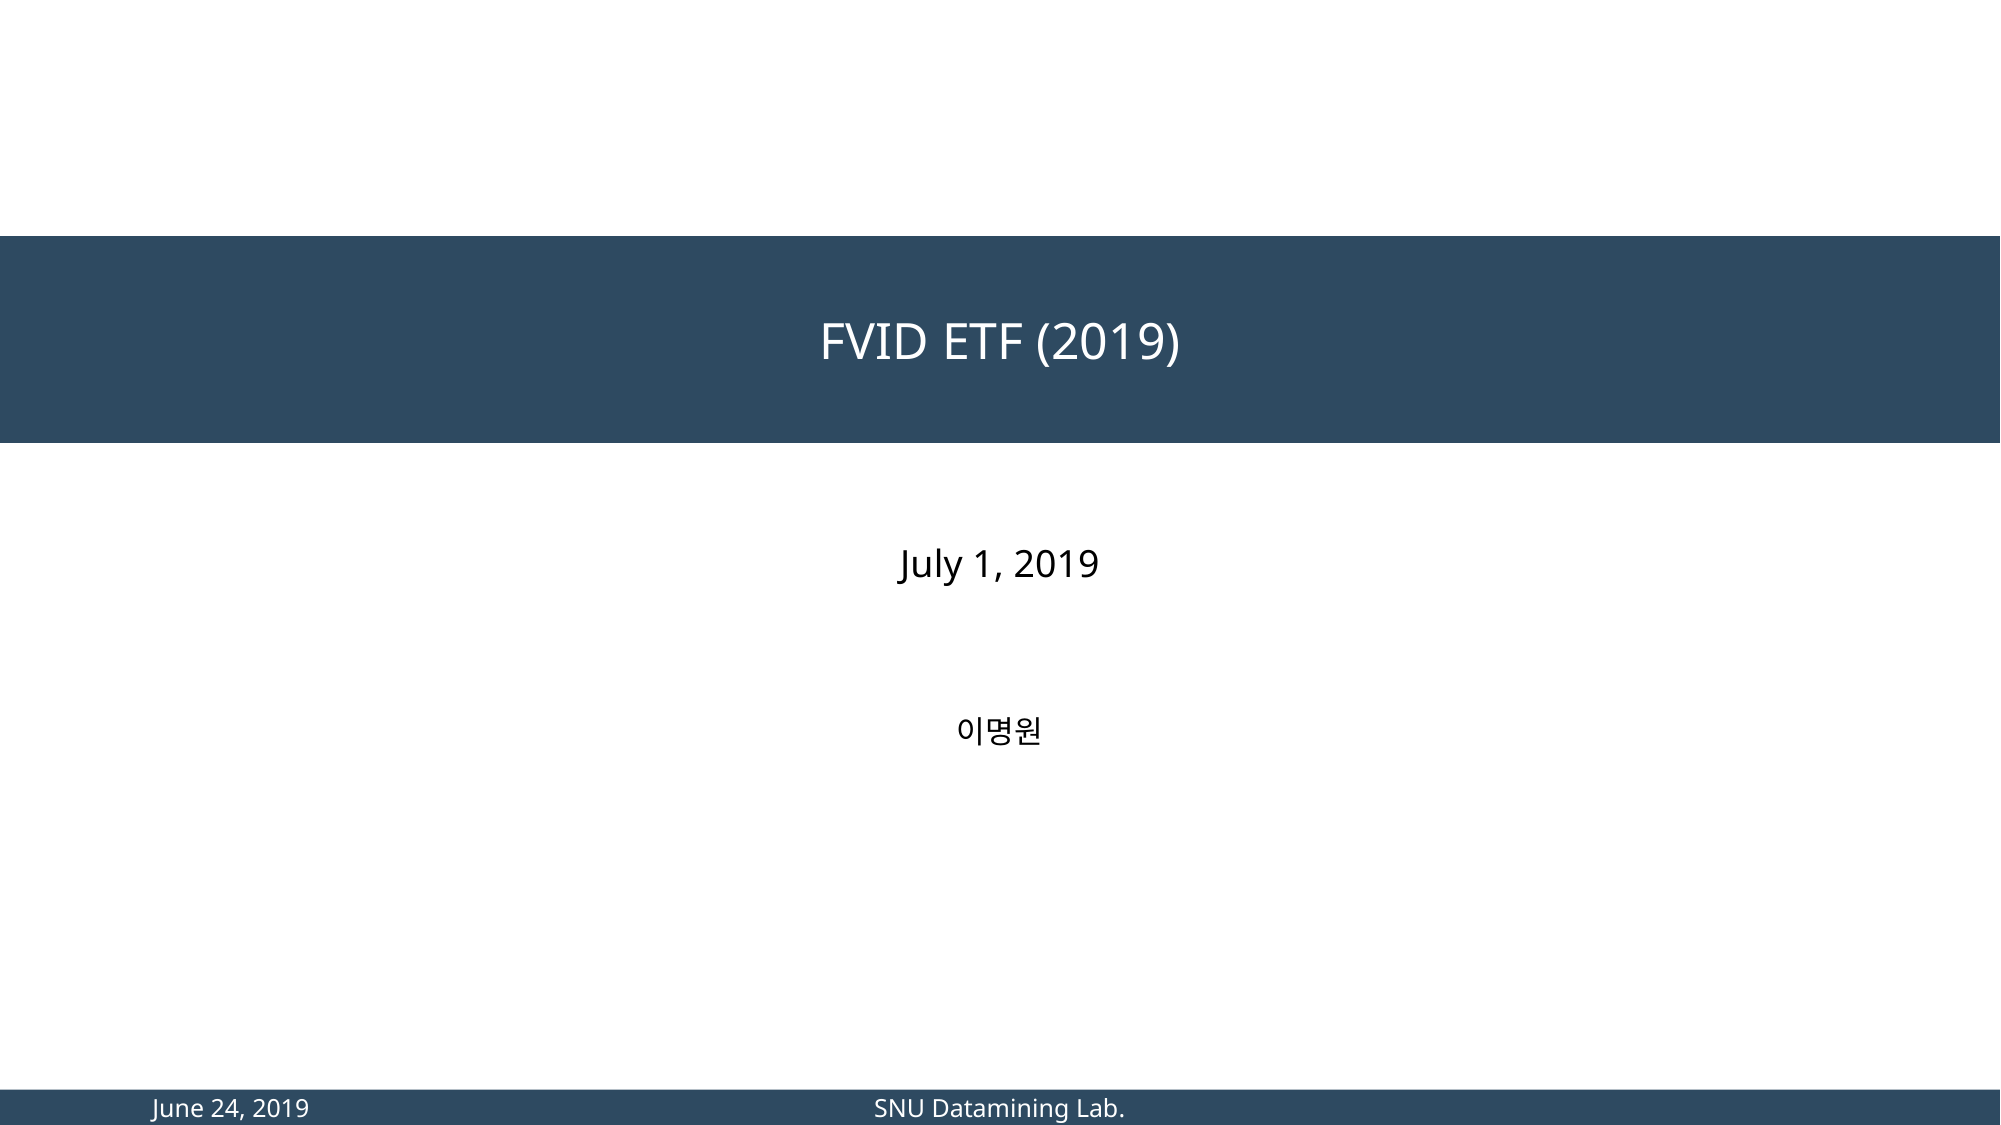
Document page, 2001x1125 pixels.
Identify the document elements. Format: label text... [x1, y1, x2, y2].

footer SNU Datamining Lab. [662, 1089, 1338, 1125]
text_box 이명원 [542, 704, 1458, 757]
text_box [0, 1088, 2000, 1125]
text_box FVID ETF (2019) [0, 235, 2000, 444]
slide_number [137, 1089, 588, 1125]
text_box July 1, 2019 [793, 532, 1207, 593]
